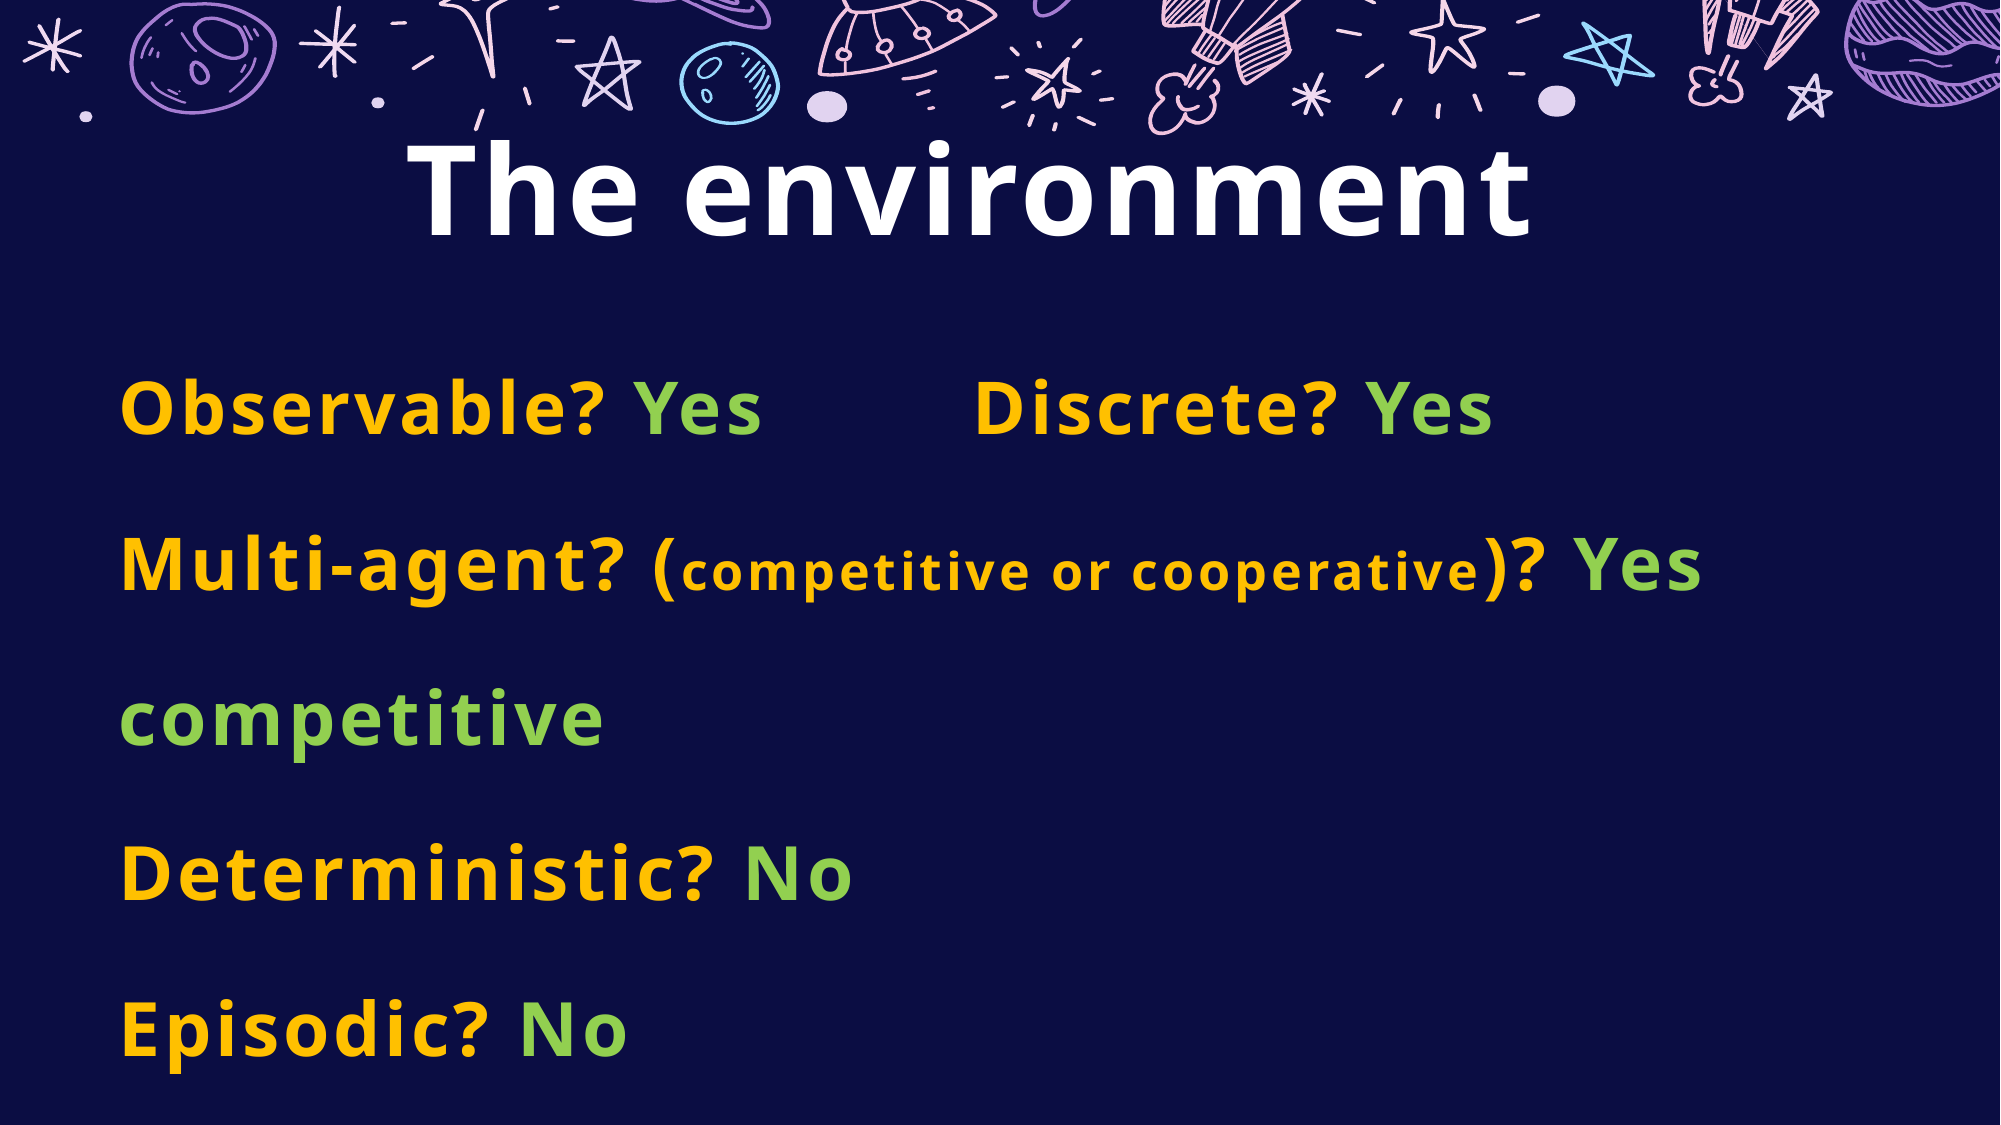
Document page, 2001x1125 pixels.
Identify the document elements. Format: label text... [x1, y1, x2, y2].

text_box The environment [187, 132, 1788, 269]
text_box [22, 0, 2000, 132]
text_box Observable? Yes Discrete? Yes Multi-agent? (competitive or cooperative)? Yes competitive Deterministic? No Episodic? No Static? Yes [103, 286, 1930, 1125]
